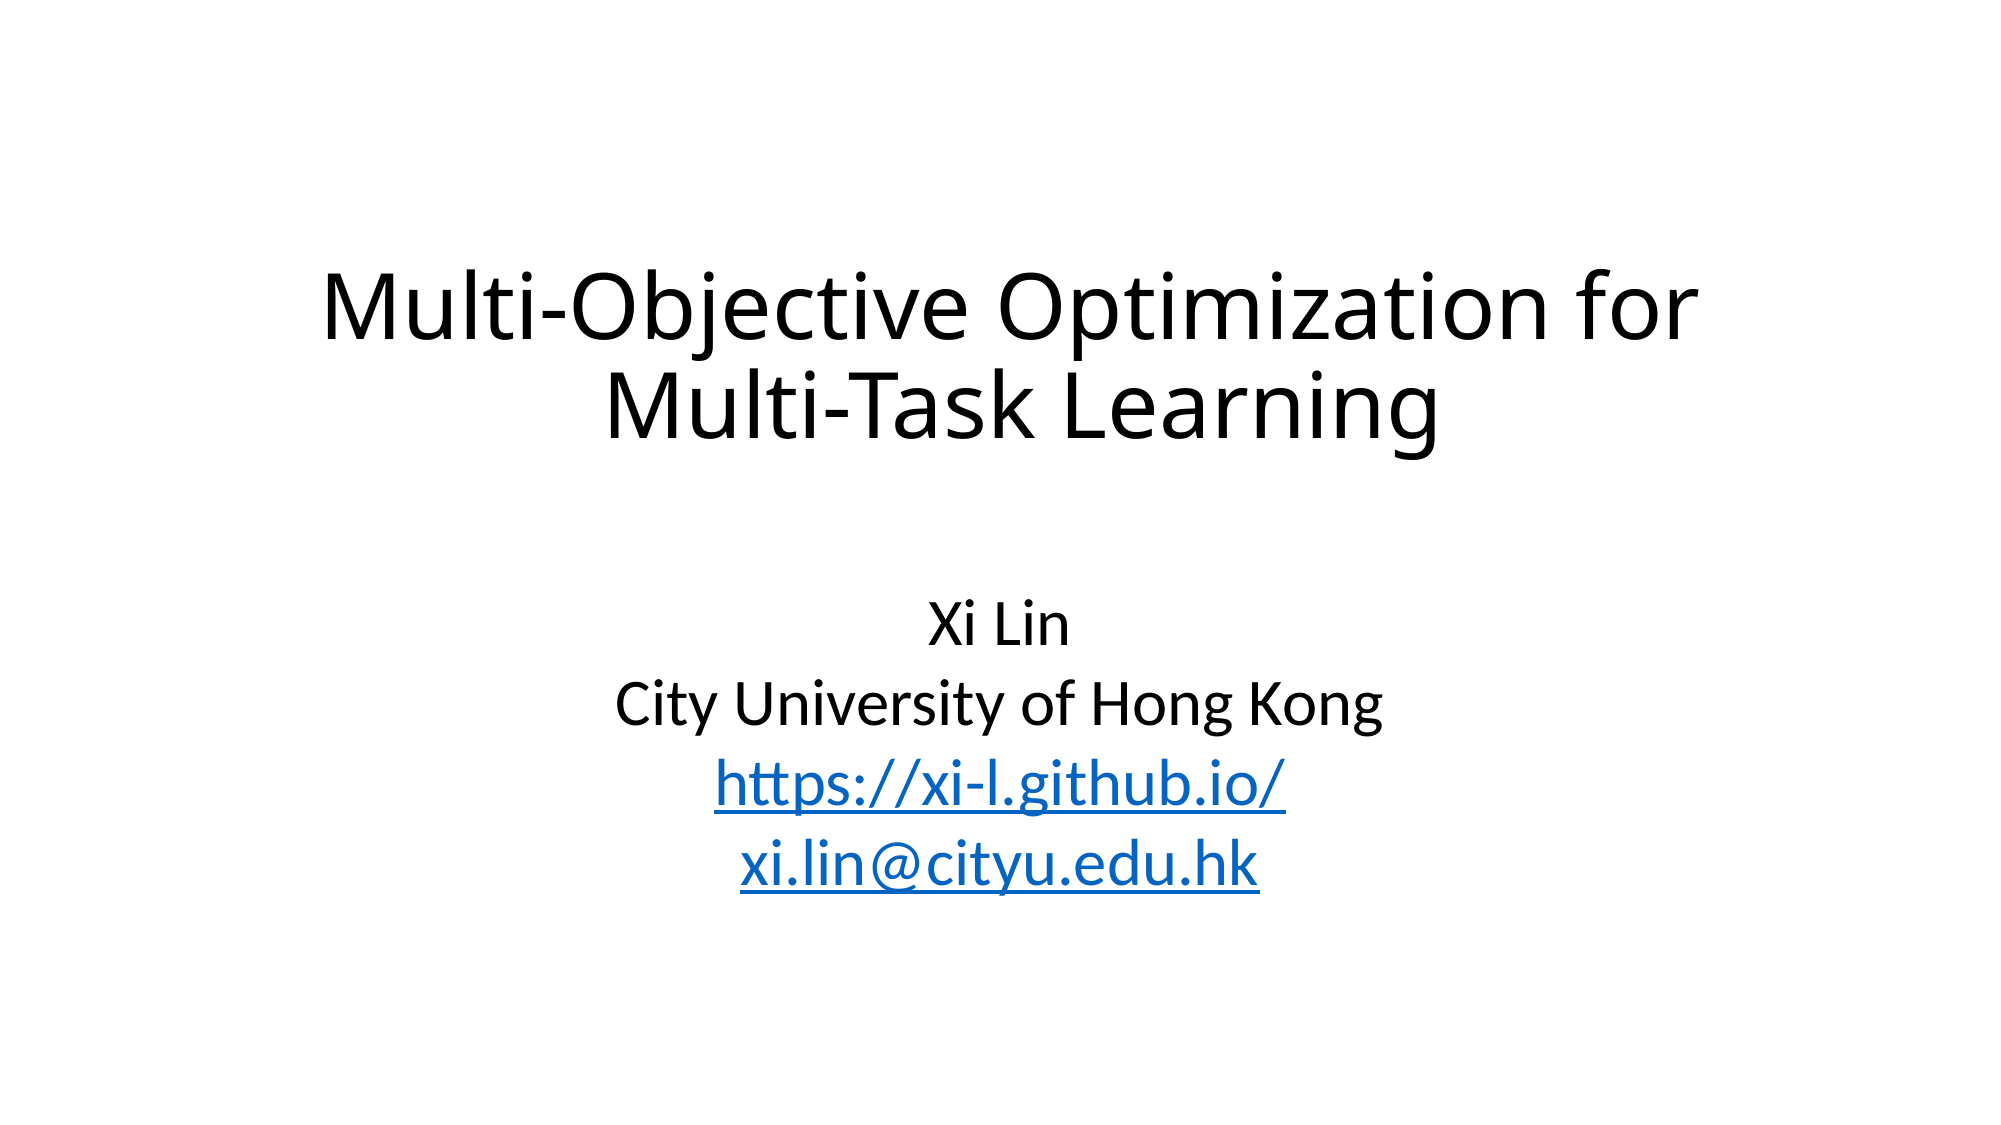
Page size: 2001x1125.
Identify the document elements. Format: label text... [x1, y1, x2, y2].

text_box Xi Lin City University of Hong Kong https://xi-l.github.io/ xi.lin@cityu.edu.hk [464, 571, 1536, 986]
title Multi-Objective Optimization for Multi-Task Learning [26, 220, 1996, 466]
